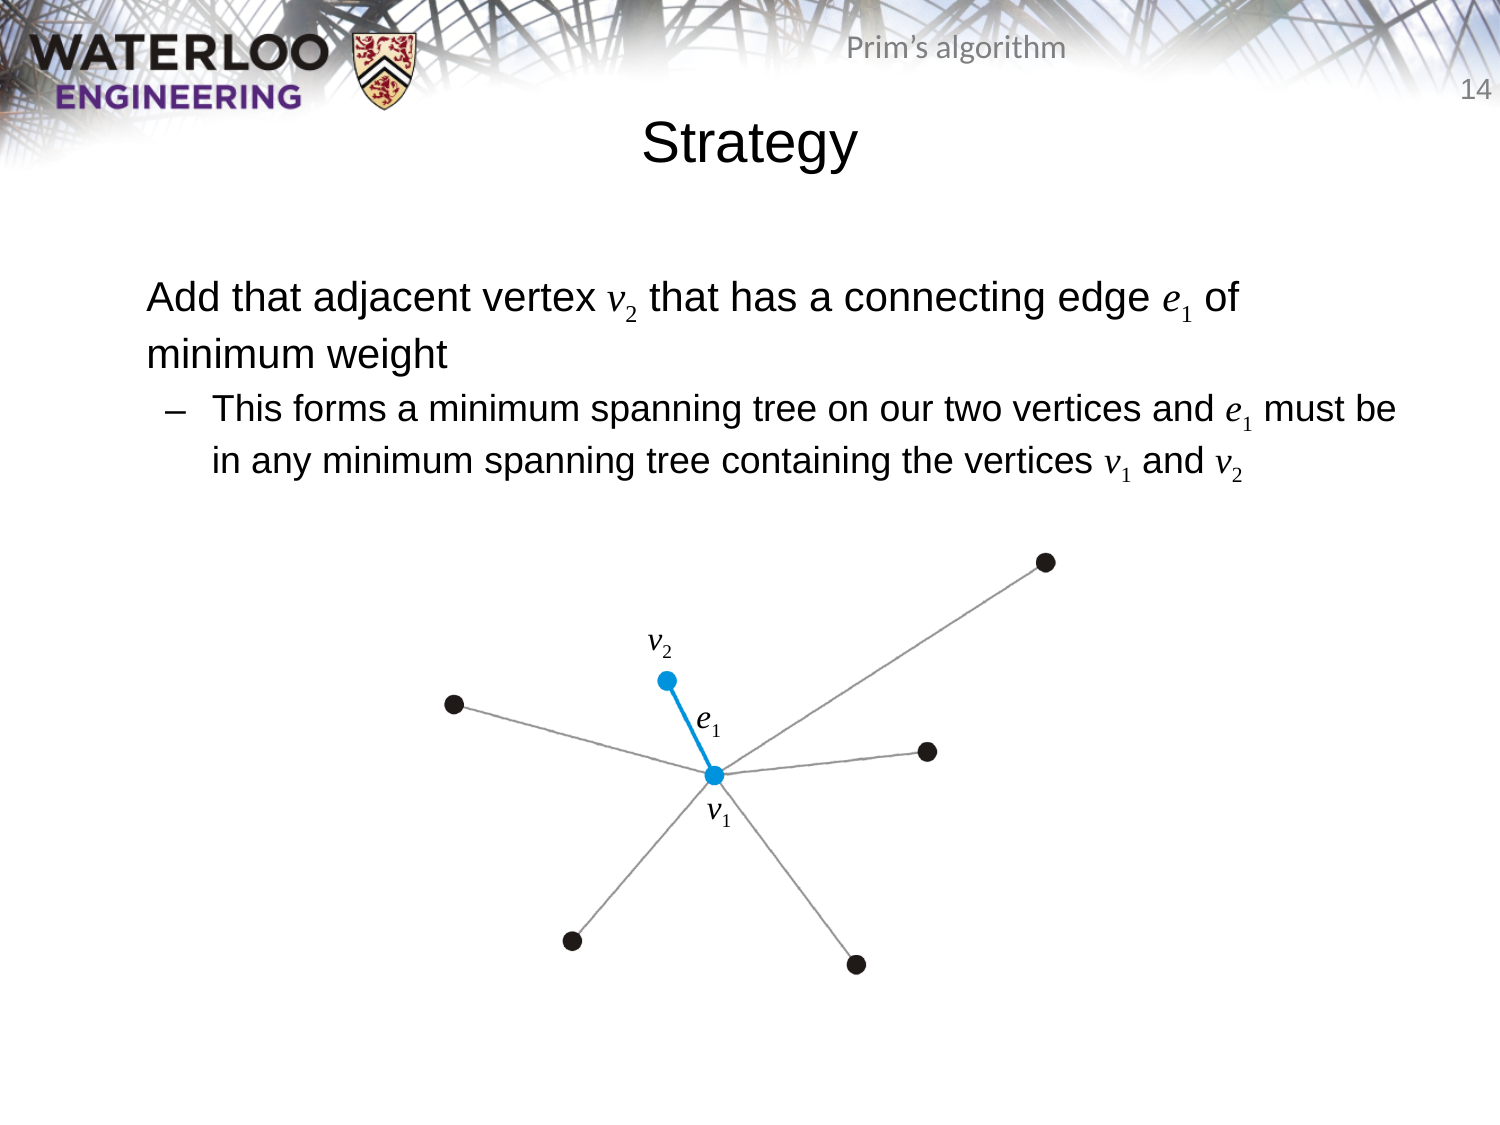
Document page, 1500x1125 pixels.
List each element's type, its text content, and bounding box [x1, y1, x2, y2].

picture [0, 0, 1500, 1125]
title Strategy [74, 44, 1426, 233]
list Add that adjacent vertex v2 that has a connecting edge e1 of minimum weight This forms a minimum spanning tree on our two vertices and e1 must be in any minimum spanning tree containing the vertices v1 and v2 [74, 262, 1426, 1006]
